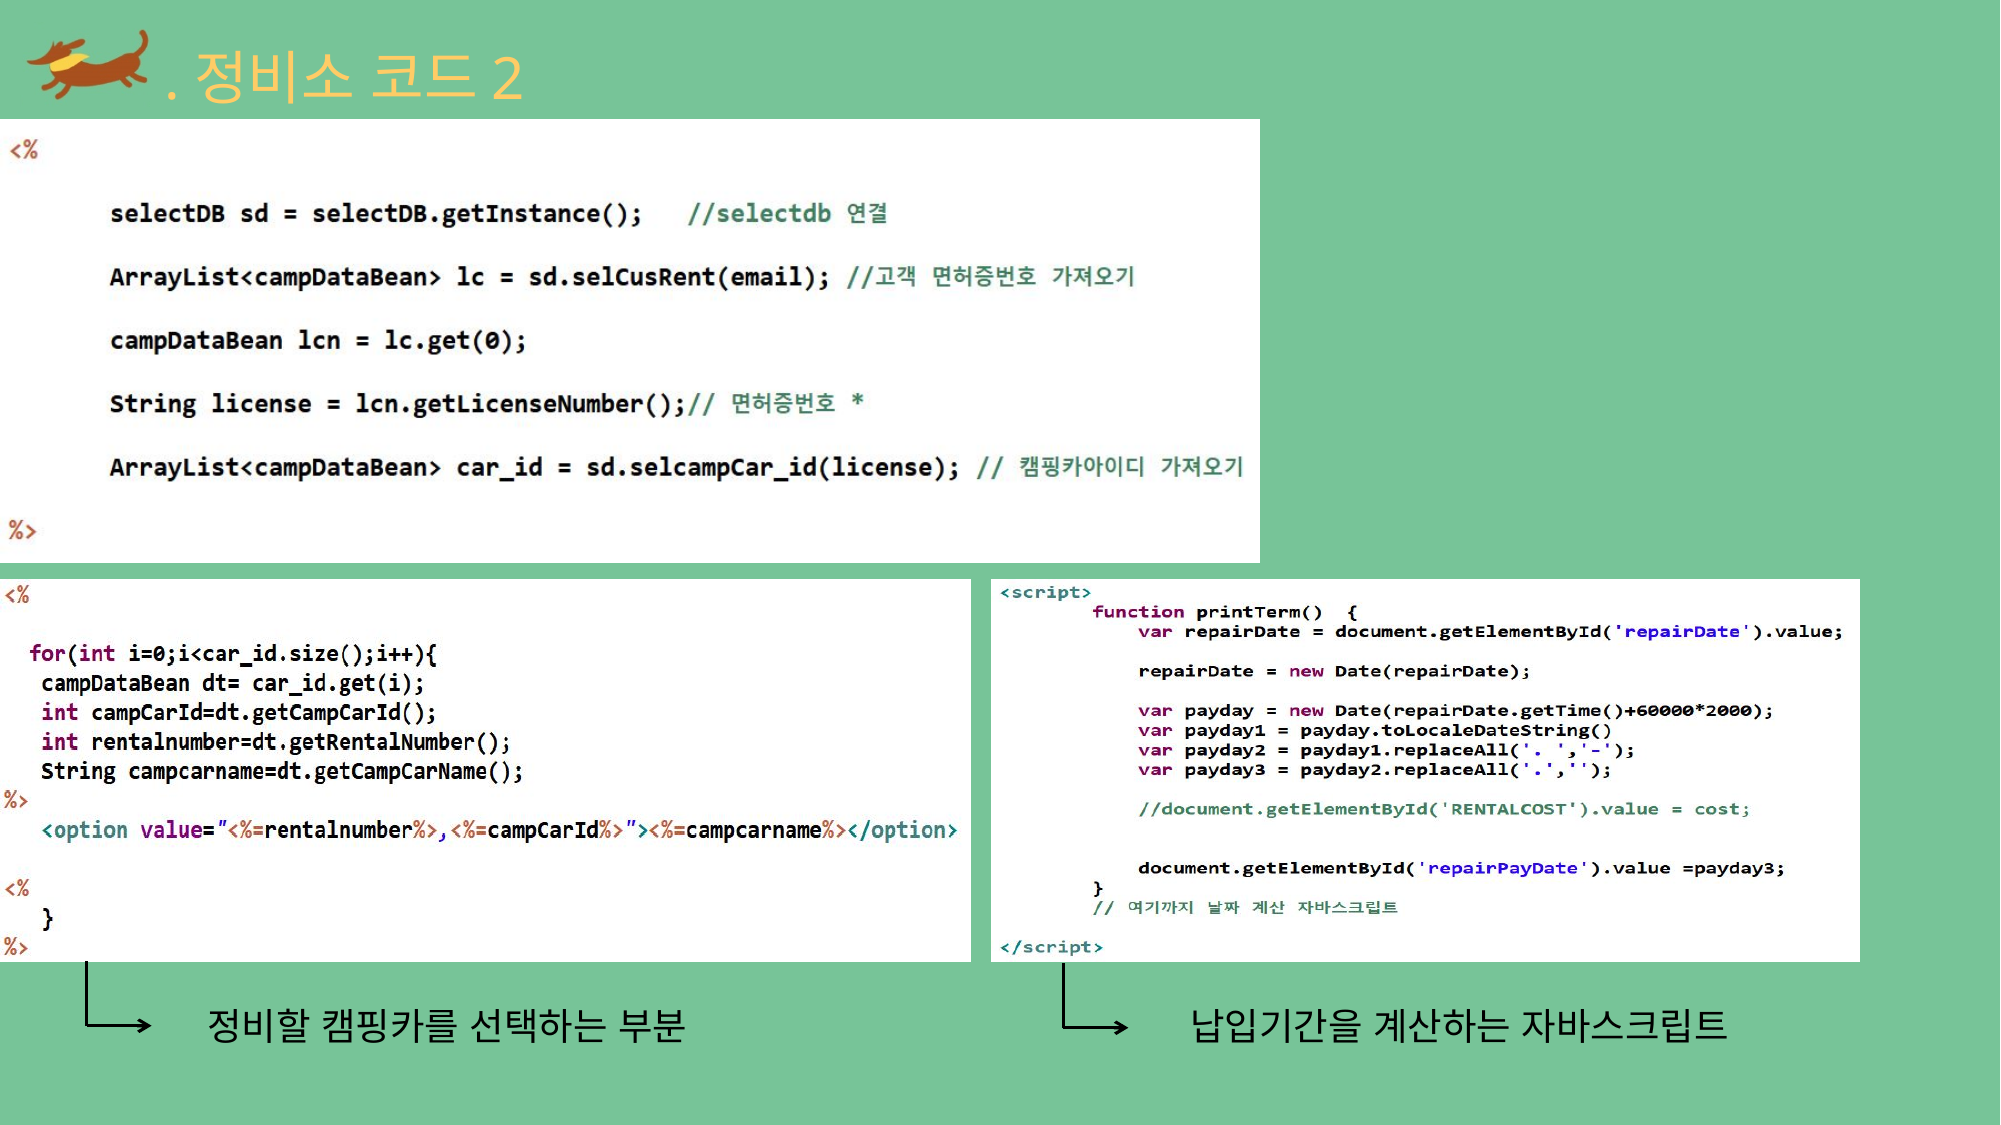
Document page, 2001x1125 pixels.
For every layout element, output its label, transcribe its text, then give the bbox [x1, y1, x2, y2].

text_box 납입기간을 계산하는 자바스크립트 [1175, 995, 1744, 1056]
text_box 정비할 캠핑카를 선택하는 부분 [192, 995, 703, 1056]
picture [0, 579, 971, 962]
picture [991, 579, 1860, 962]
picture [0, 119, 1260, 563]
picture [20, 22, 150, 107]
text_box .정비소 코드2 [149, 34, 765, 119]
